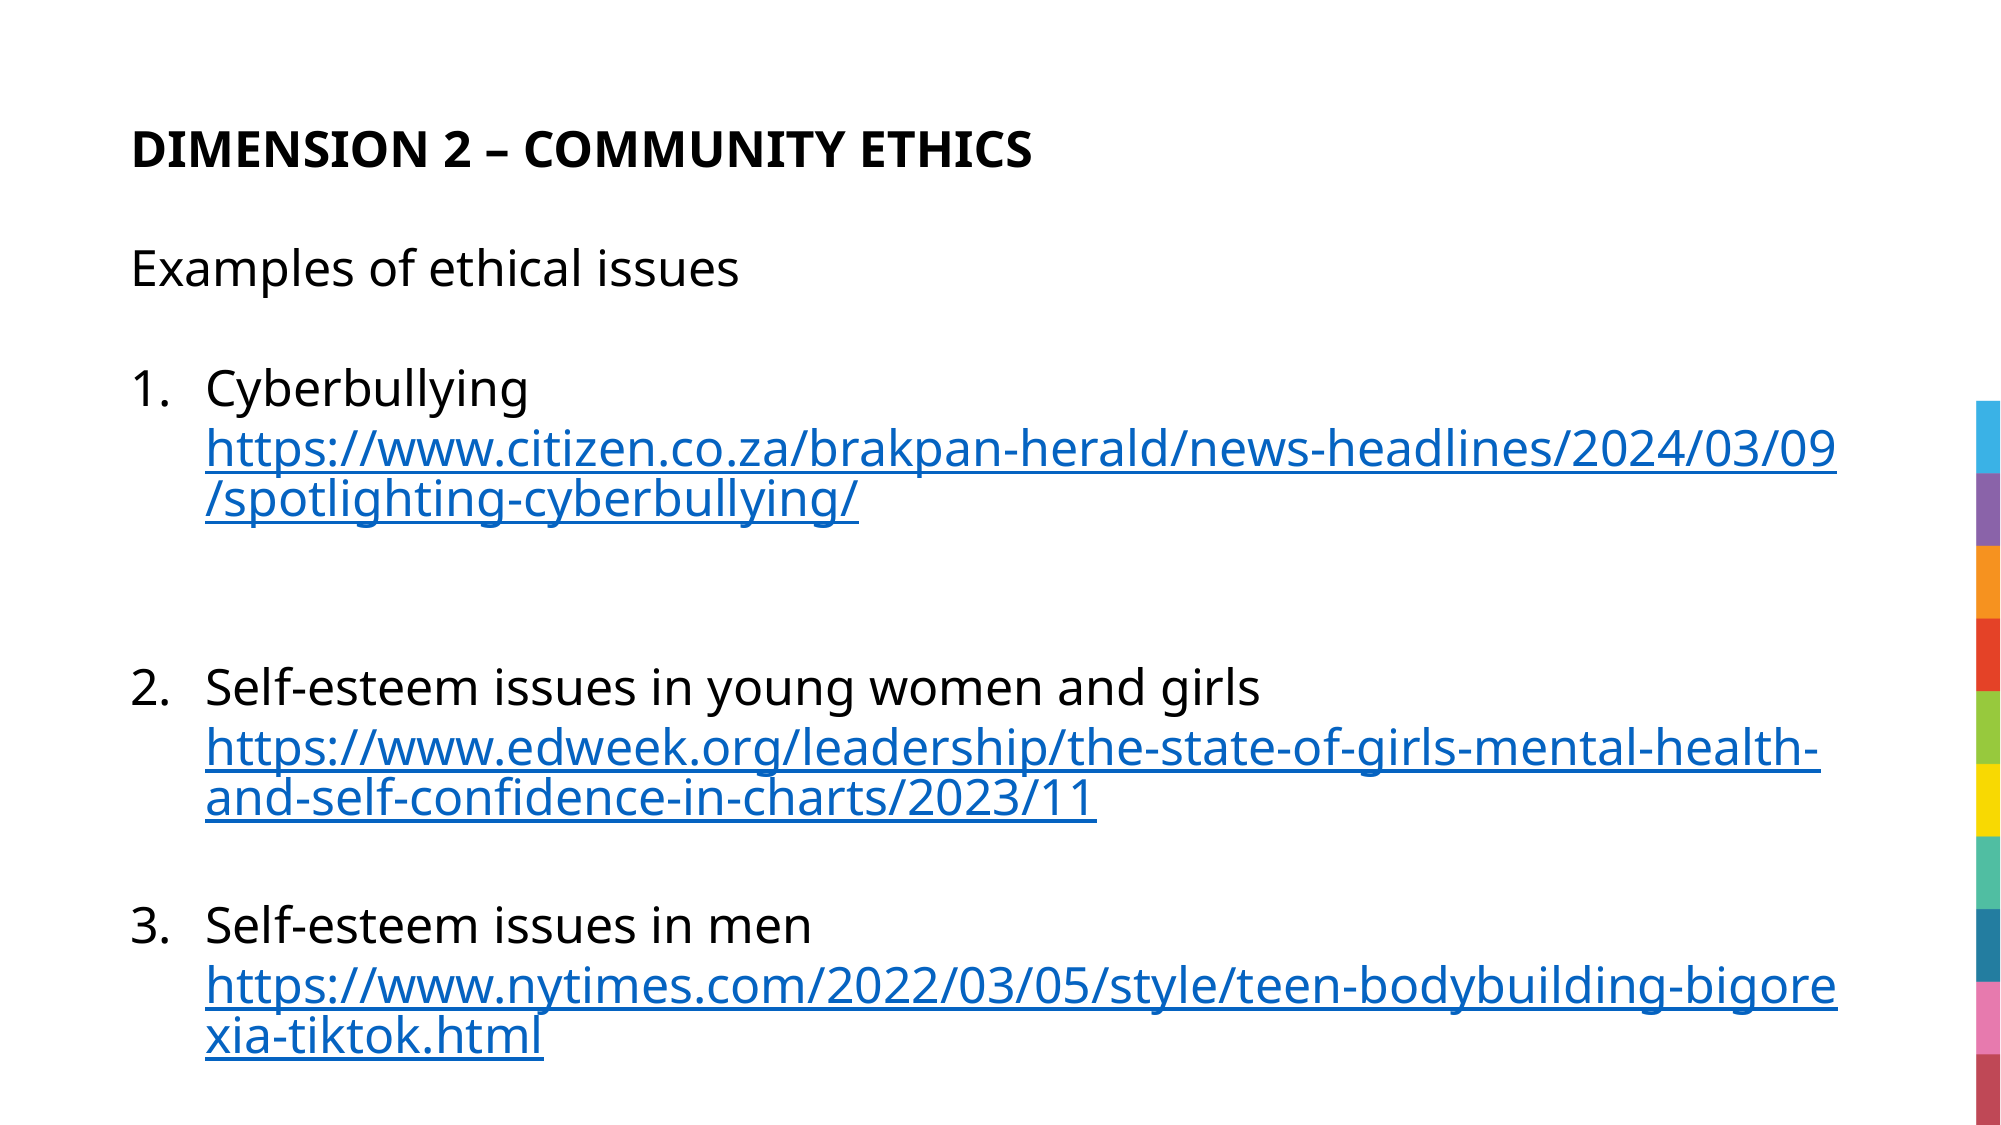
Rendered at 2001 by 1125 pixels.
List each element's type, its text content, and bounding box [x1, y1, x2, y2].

list Examples of ethical issues Cyberbullying https://www.citizen.co.za/brakpan-herald/news-headlines/2024/03/09/spotlighting-cyberbullying/ Self-esteem issues in young women and girls https://www.edweek.org/leadership/the-state-of-girls-mental-health-and-self-confidence-in-charts/2023/11 Self-esteem issues in men https://www.nytimes.com/2022/03/05/style/teen-bodybuilding-bigorexia-tiktok.html [115, 229, 1863, 947]
title DIMENSION 2 – COMMUNITY ETHICS [115, 111, 1863, 186]
picture [1976, 402, 2001, 1125]
